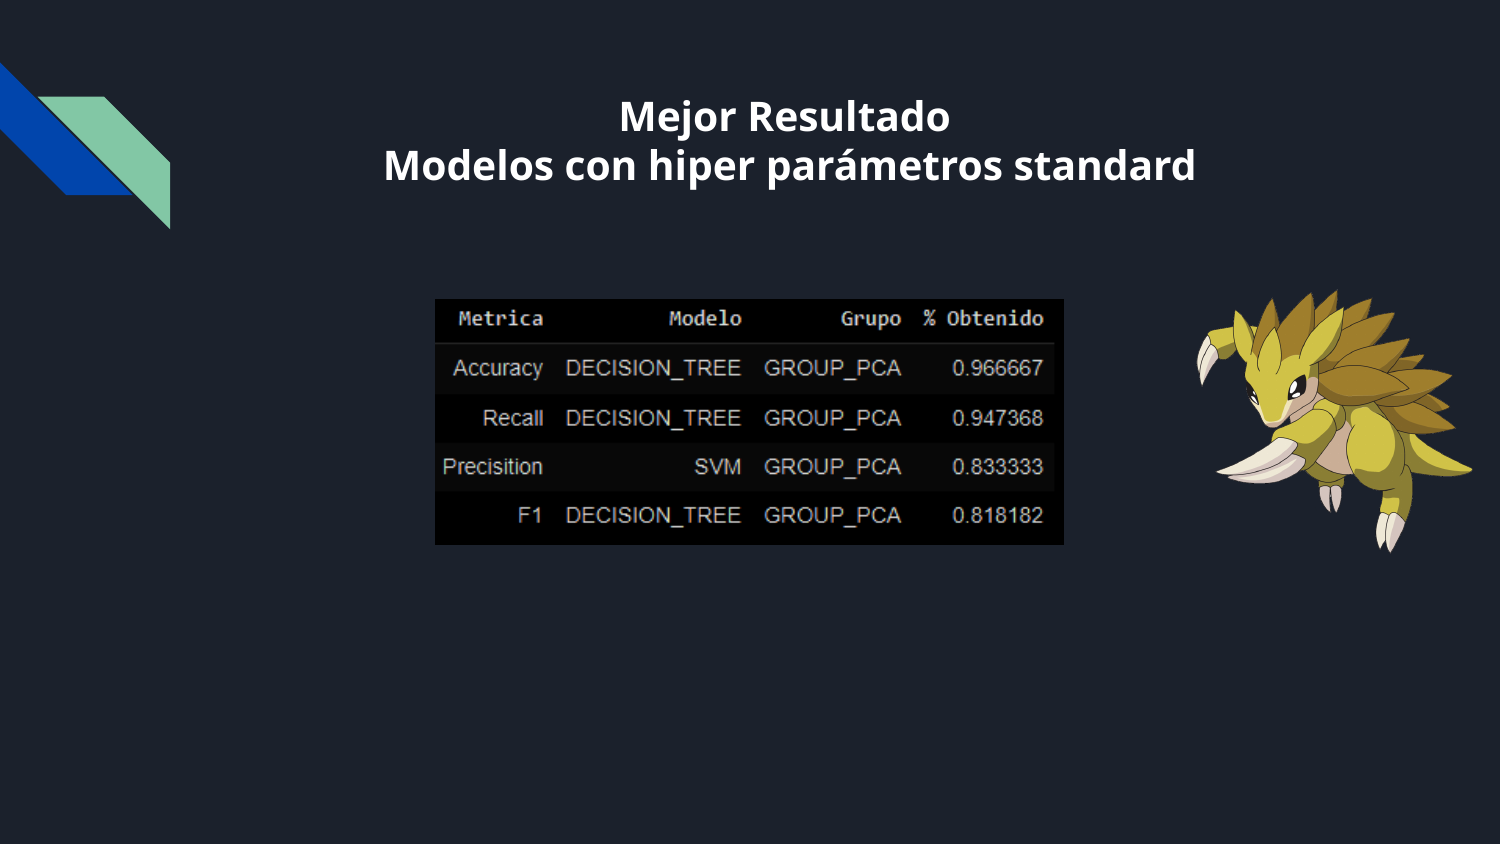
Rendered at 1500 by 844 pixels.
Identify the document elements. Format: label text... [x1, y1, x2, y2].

picture [435, 298, 1065, 545]
title Mejor Resultado Modelos con hiper parámetros standard [212, 64, 1368, 215]
picture [1196, 289, 1474, 555]
